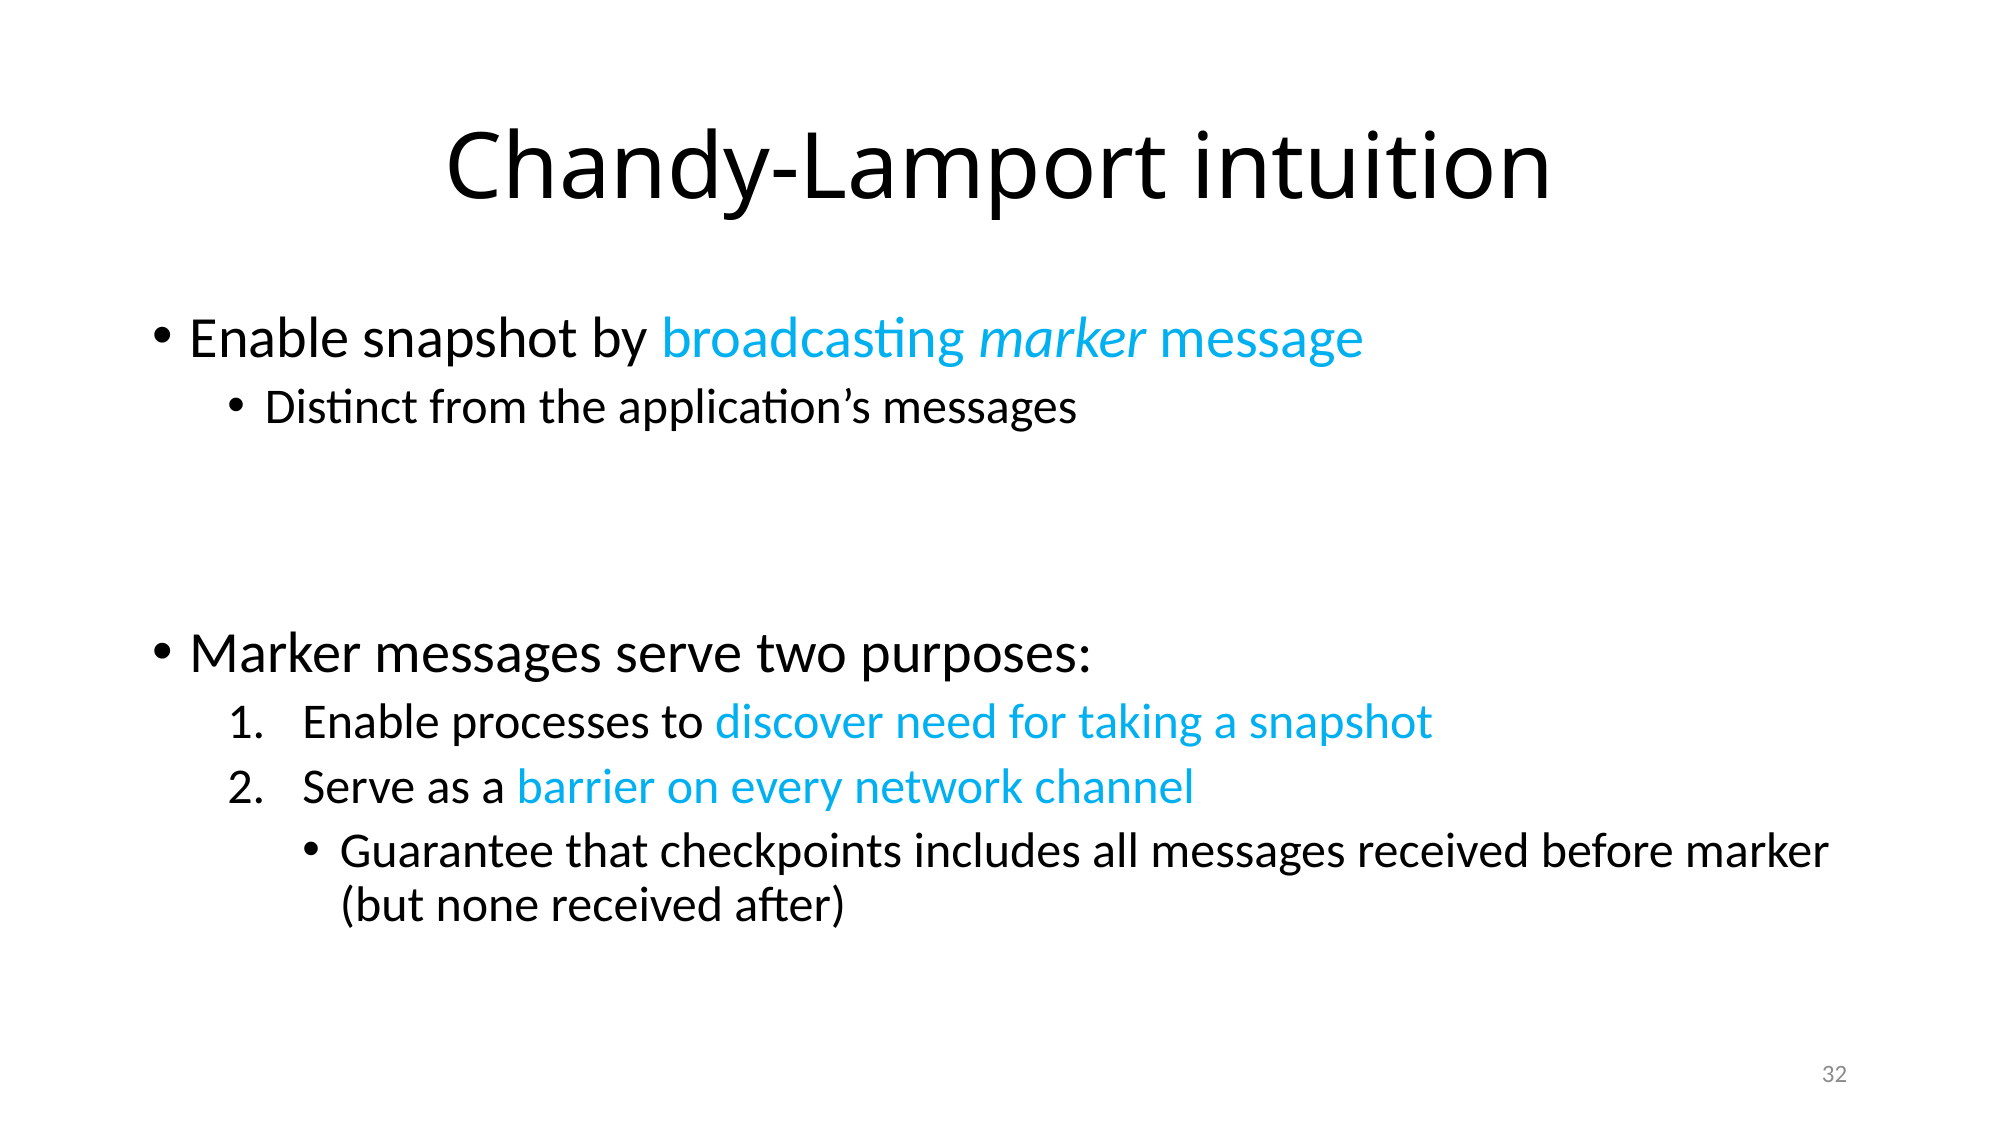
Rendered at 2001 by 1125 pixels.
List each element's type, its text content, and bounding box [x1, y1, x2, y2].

title Chandy-Lamport intuition [137, 59, 1863, 278]
list Enable snapshot by broadcasting marker message Distinct from the application’s messages Marker messages serve two purposes: Enable processes to discover need for taking a snapshot Serve as a barrier on every network channel Guarantee that checkpoints includes all messages received before marker (but none received after) [137, 299, 1863, 1014]
slide_number 32 [1412, 1042, 1863, 1103]
